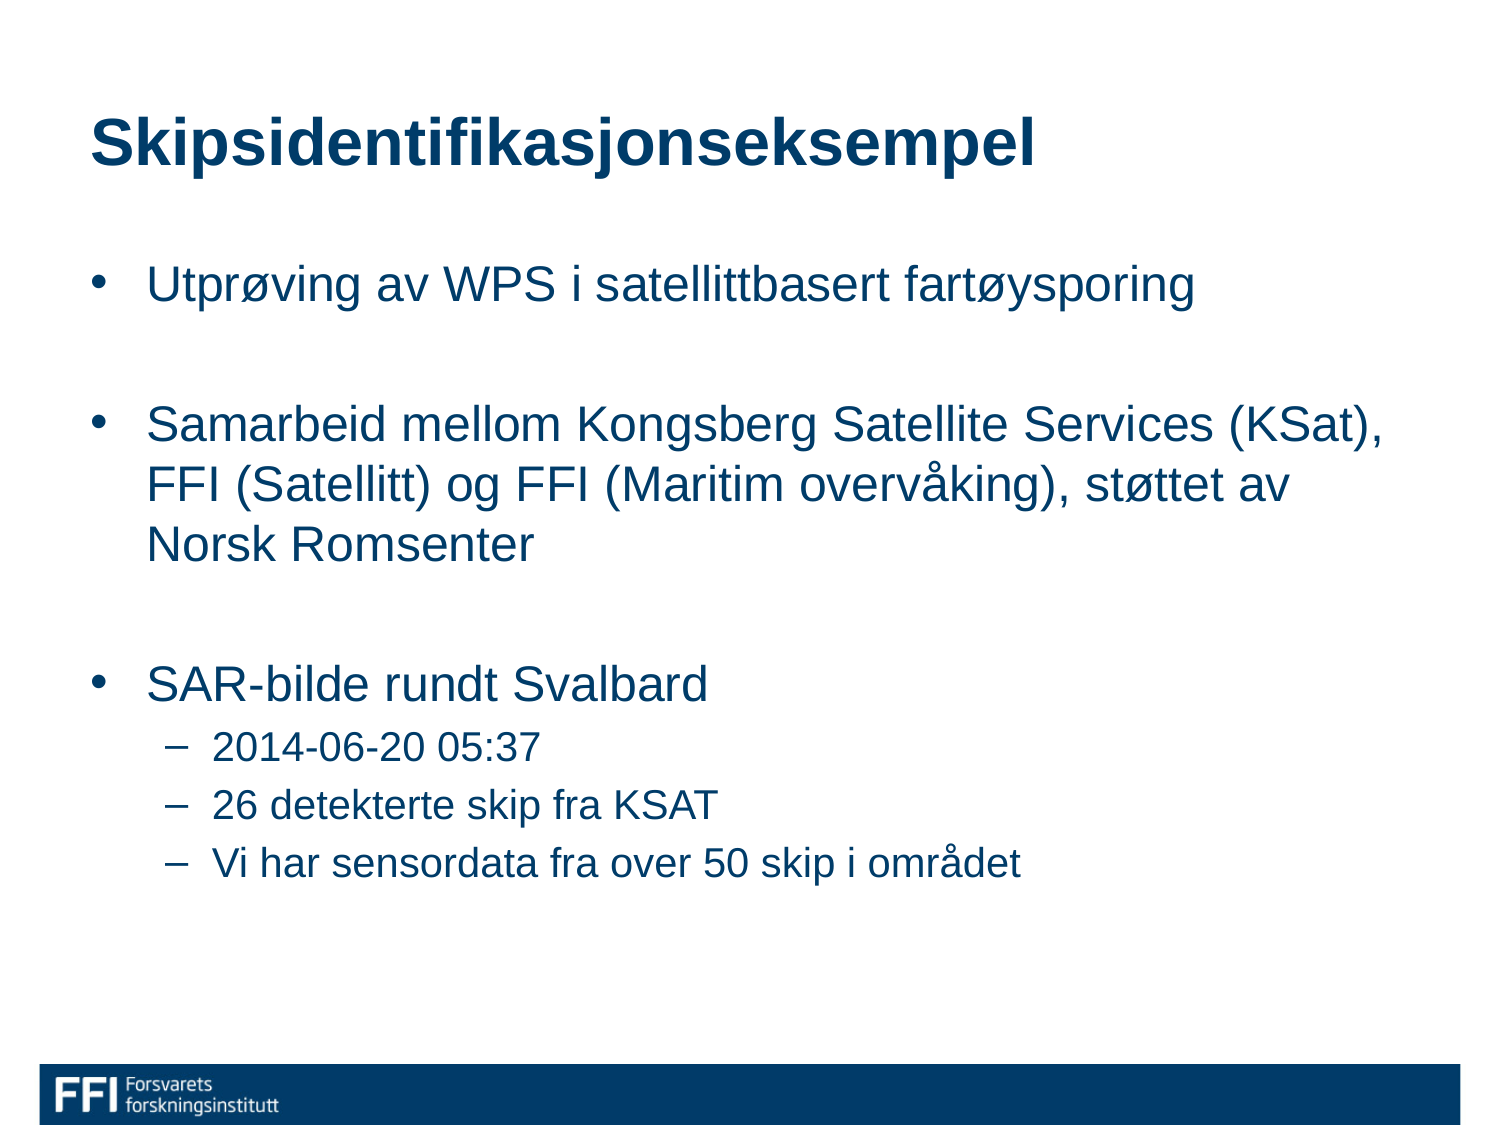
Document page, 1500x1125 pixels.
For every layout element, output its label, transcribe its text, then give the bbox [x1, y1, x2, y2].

list Utprøving av WPS i satellittbasert fartøysporing Samarbeid mellom Kongsberg Satellite Services (KSat), FFI (Satellitt) og FFI (Maritim overvåking), støttet av Norsk Romsenter SAR-bilde rundt Svalbard 2014-06-20 05:37 26 detekterte skip fra KSAT Vi har sensordata fra over 50 skip i området [75, 243, 1425, 986]
title Skipsidentifikasjonseksempel [75, 45, 1425, 233]
picture [0, 1064, 1500, 1125]
